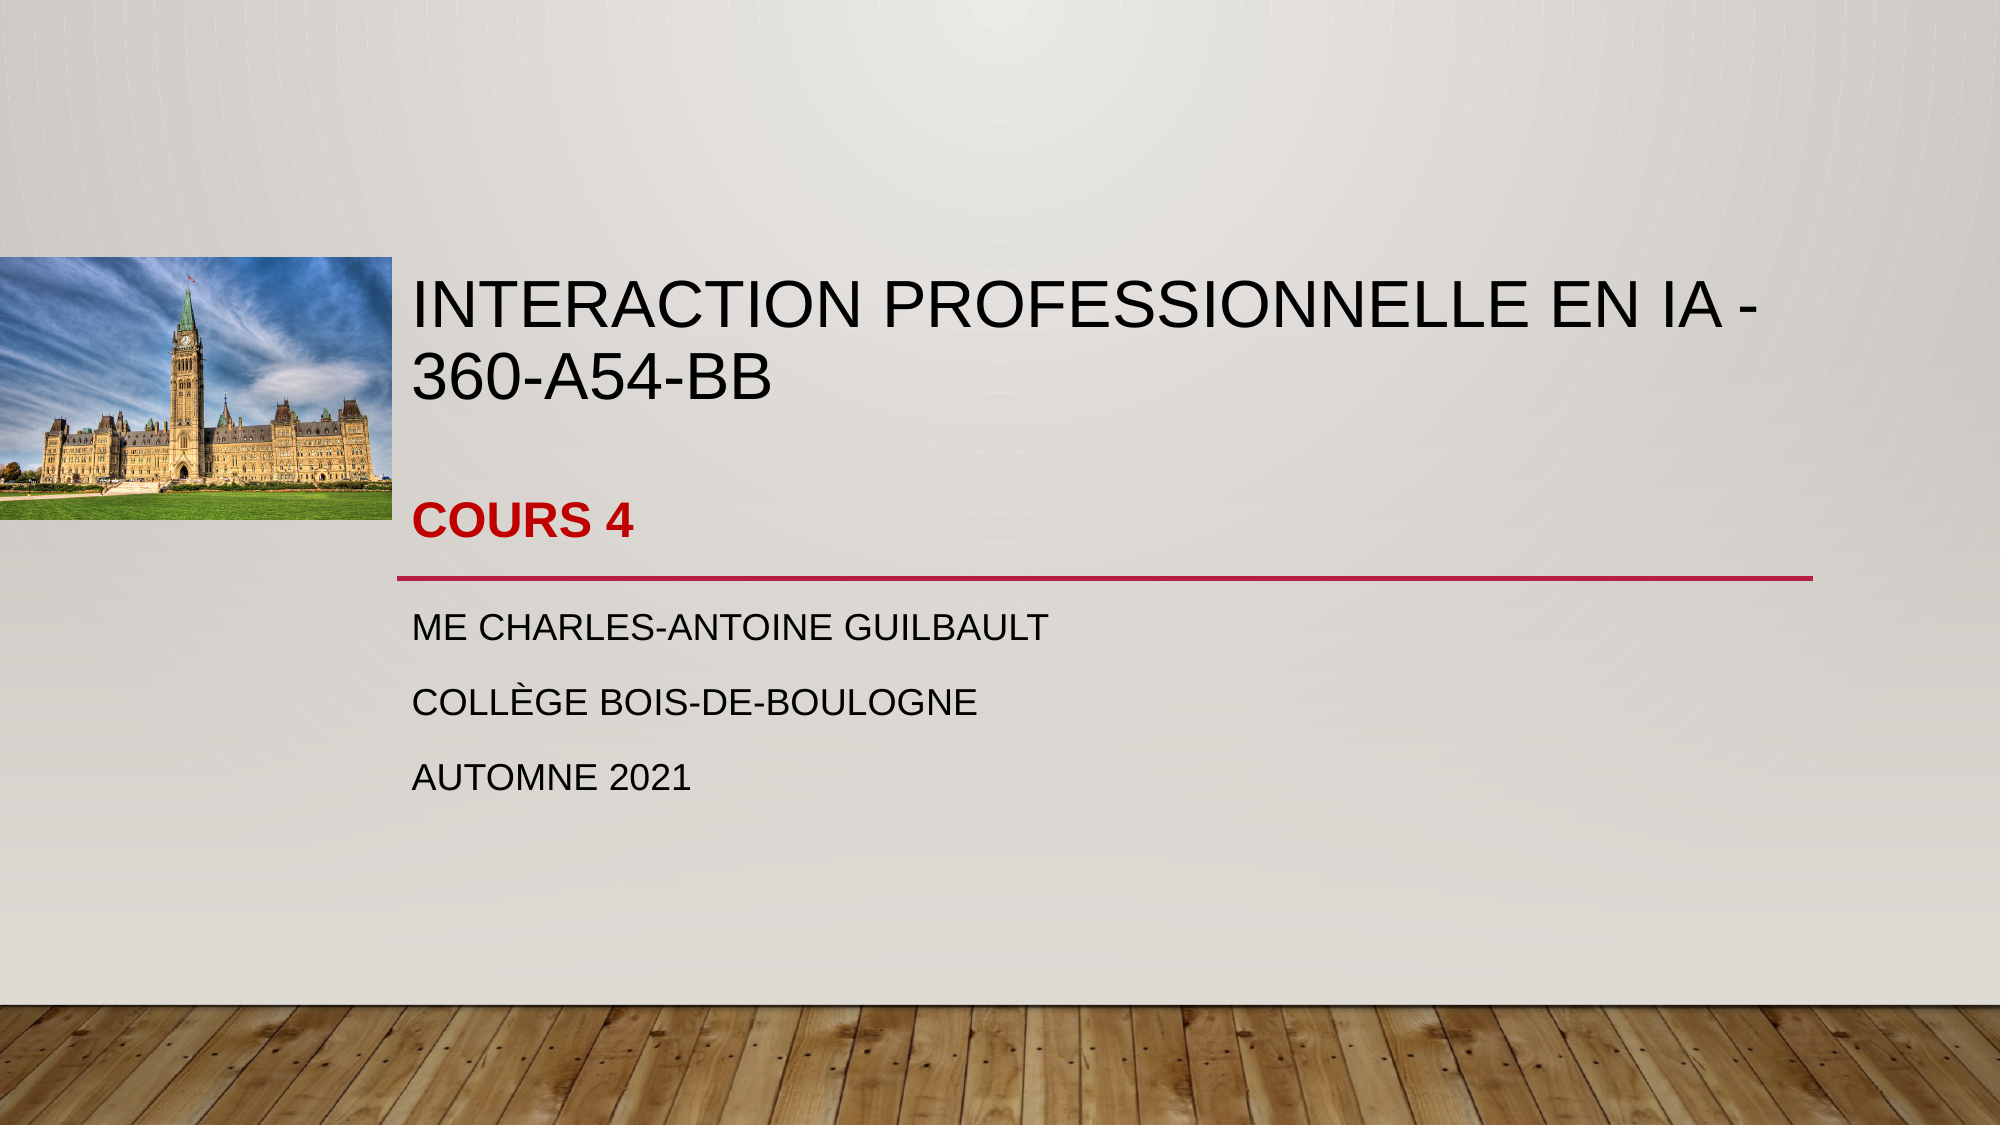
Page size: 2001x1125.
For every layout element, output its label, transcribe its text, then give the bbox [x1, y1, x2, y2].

picture [0, 1005, 2000, 1125]
subtitle Me Charles-Antoine Guilbault COLLÈGE BOIS-DE-BOULOGNE Automne 2021 [396, 579, 1814, 826]
title Interaction professionnelle en ia -360-A54-BB COURS 4 [396, 131, 1814, 549]
picture [0, 257, 393, 520]
